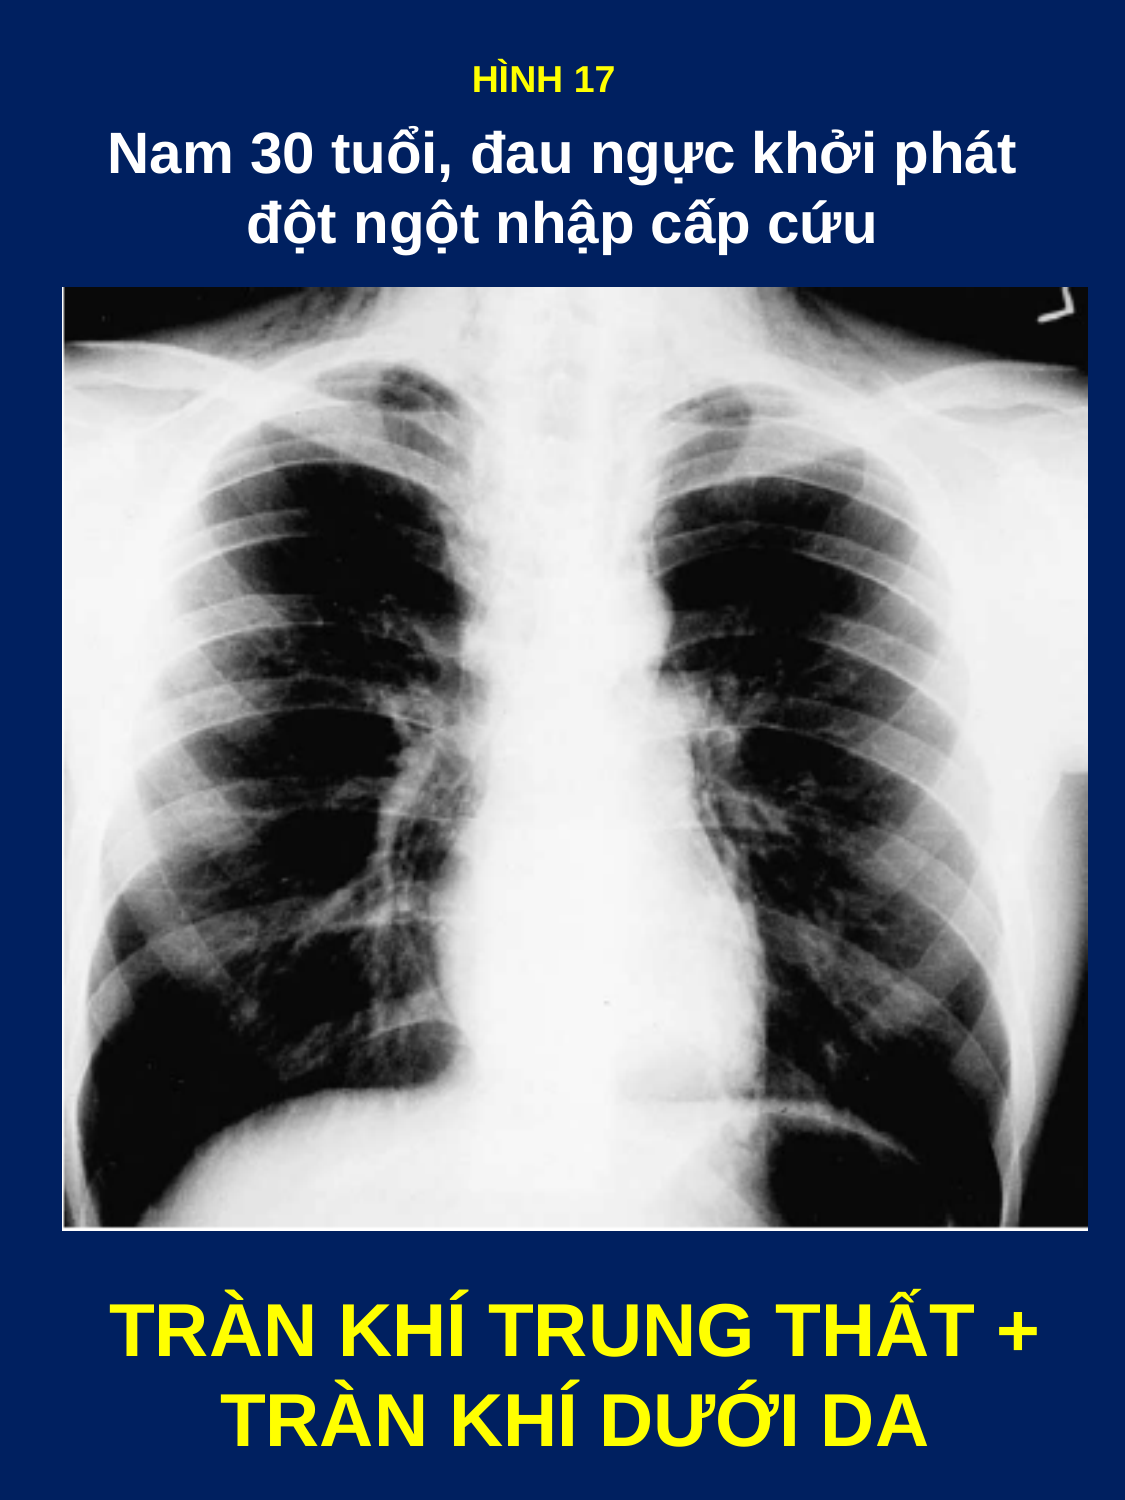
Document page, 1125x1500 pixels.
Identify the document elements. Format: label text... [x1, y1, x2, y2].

title Nam 30 tuổi, đau ngực khởi phát đột ngột nhập cấp cứu [50, 138, 1075, 263]
slide_number HÌNH 16 [412, 37, 675, 118]
picture [62, 287, 1088, 1232]
list TRÀN KHÍ TRUNG THẤT + TRÀN KHÍ DƯỚI DA [50, 1273, 1100, 1450]
